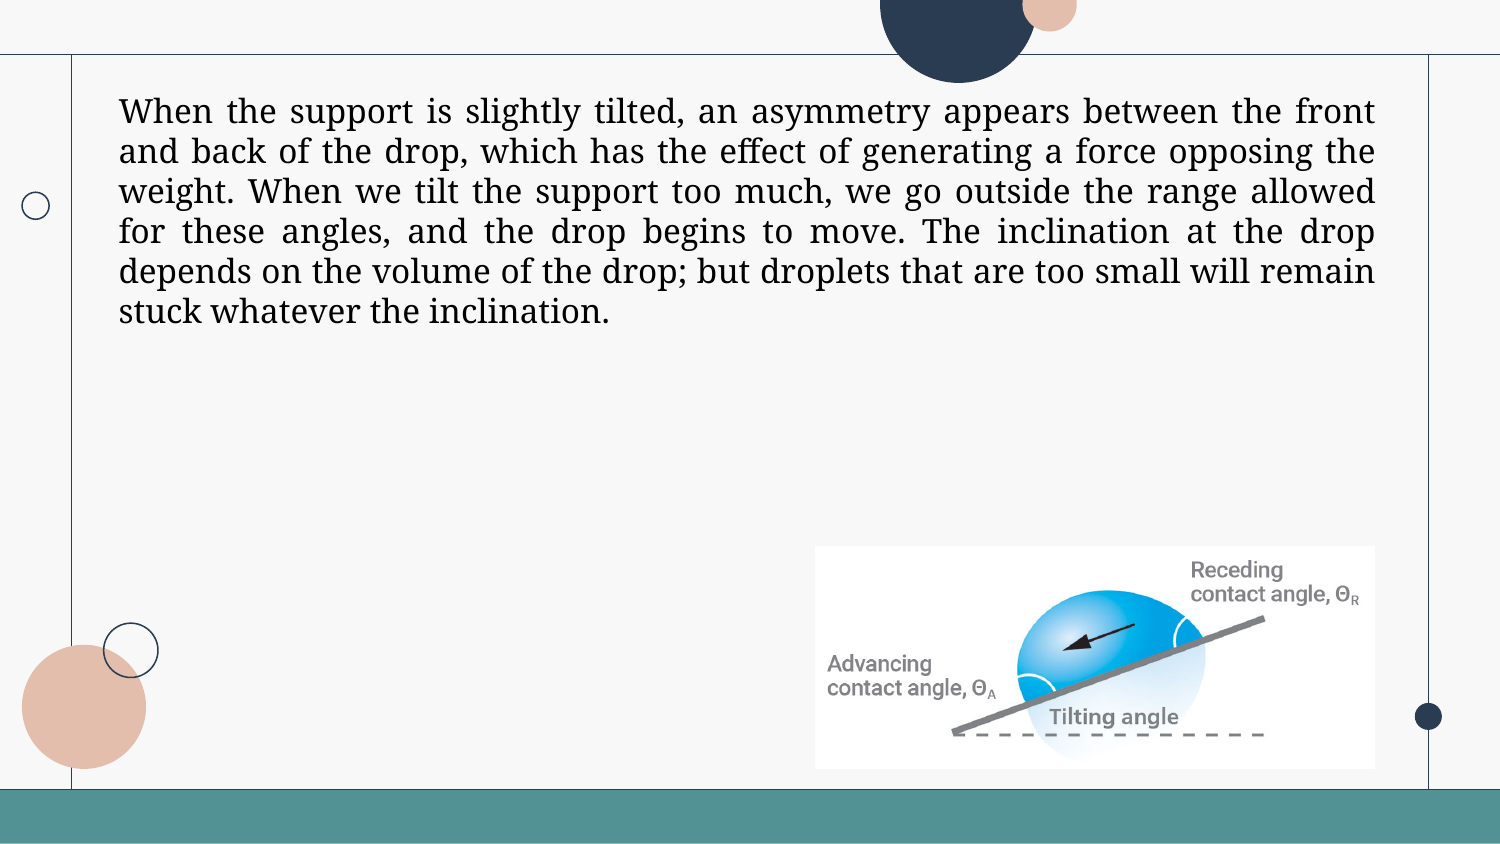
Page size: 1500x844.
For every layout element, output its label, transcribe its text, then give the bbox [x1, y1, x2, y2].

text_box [879, 0, 1077, 84]
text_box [21, 622, 159, 770]
picture [815, 545, 1375, 770]
text_box When the support is slightly tilted, an asymmetry appears between the front and back of the drop, which has the effect of generating a force opposing the weight. When we tilt the support too much, we go outside the range allowed for these angles, and the drop begins to move. The inclination at the drop depends on the volume of the drop; but droplets that are too small will remain stuck whatever the inclination. [103, 82, 1393, 338]
